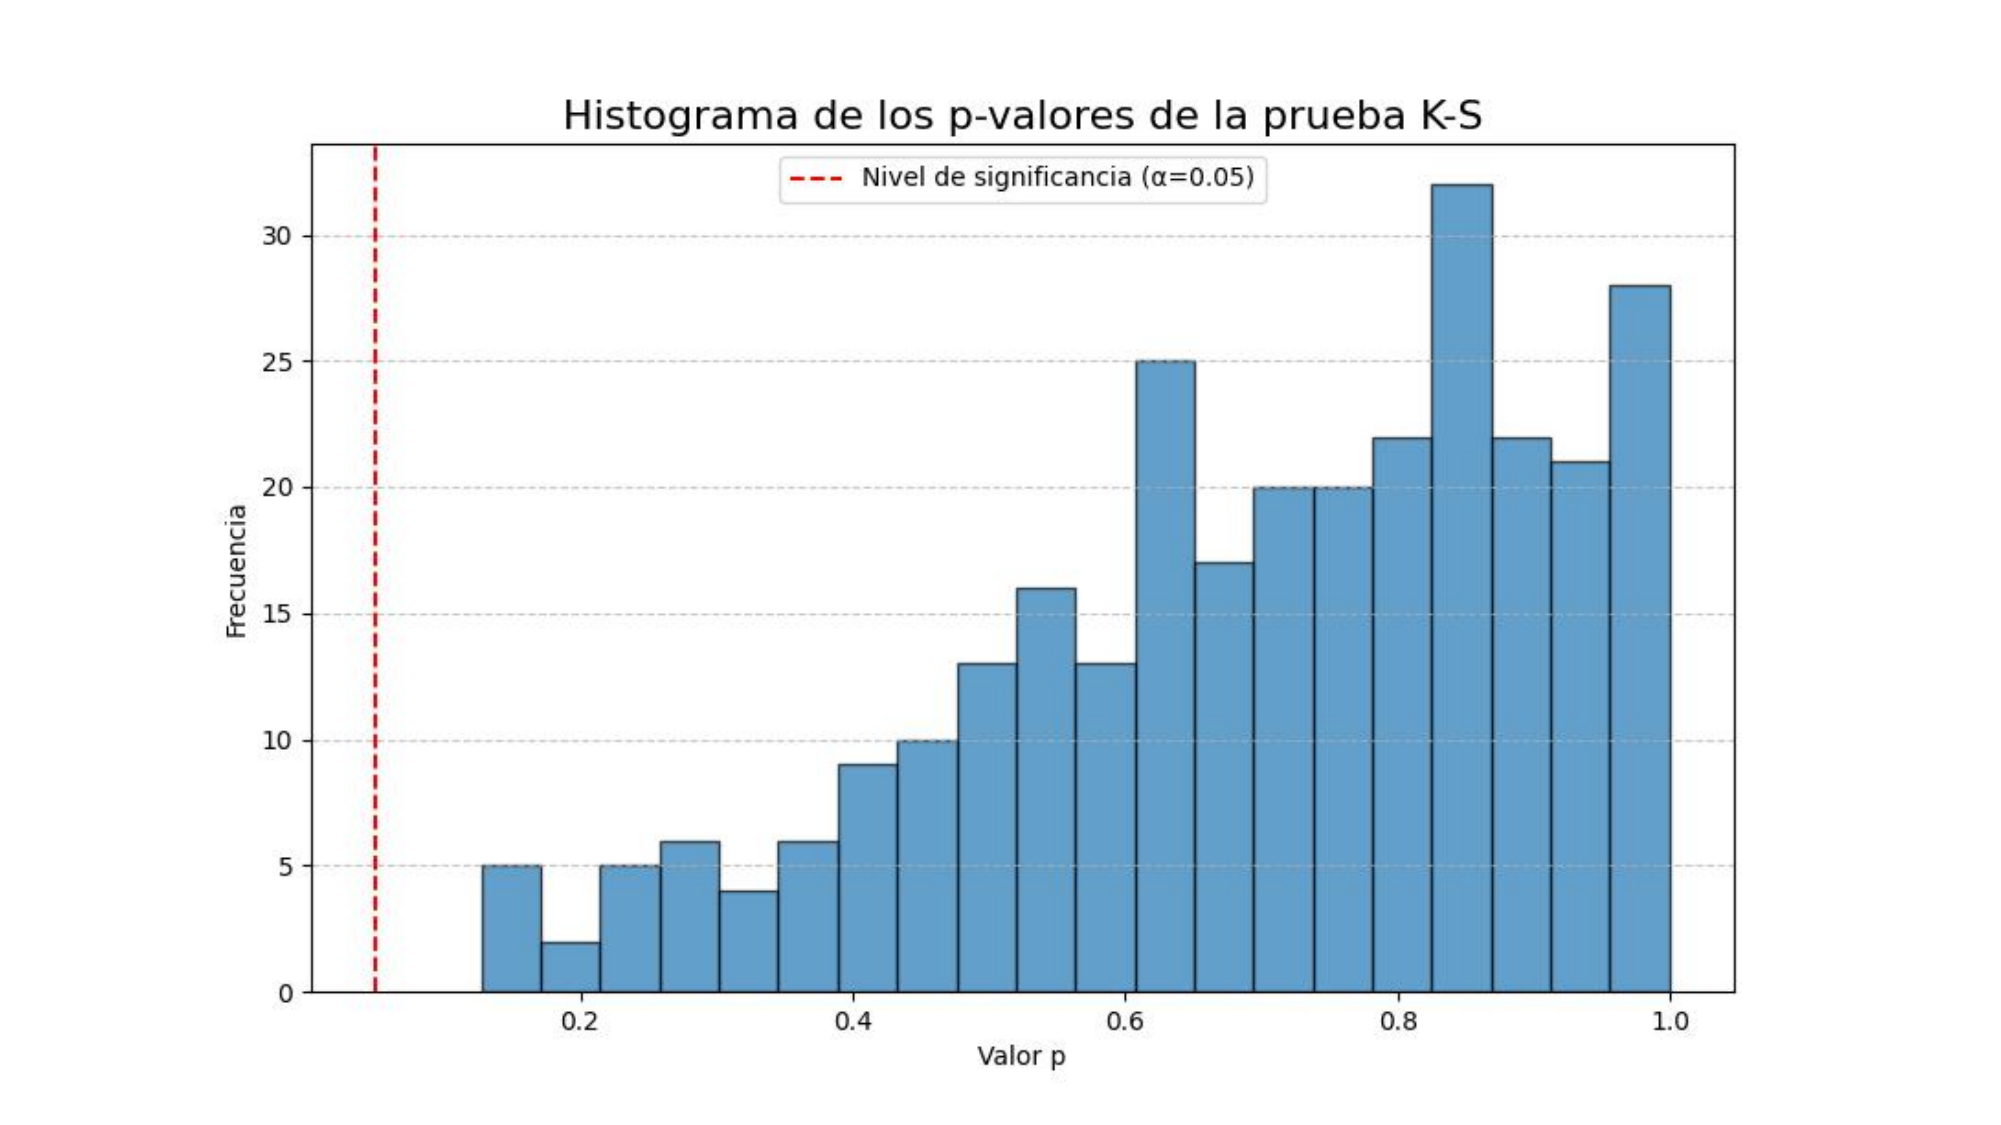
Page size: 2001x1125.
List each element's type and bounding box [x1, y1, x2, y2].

list [82, 12, 1918, 1113]
